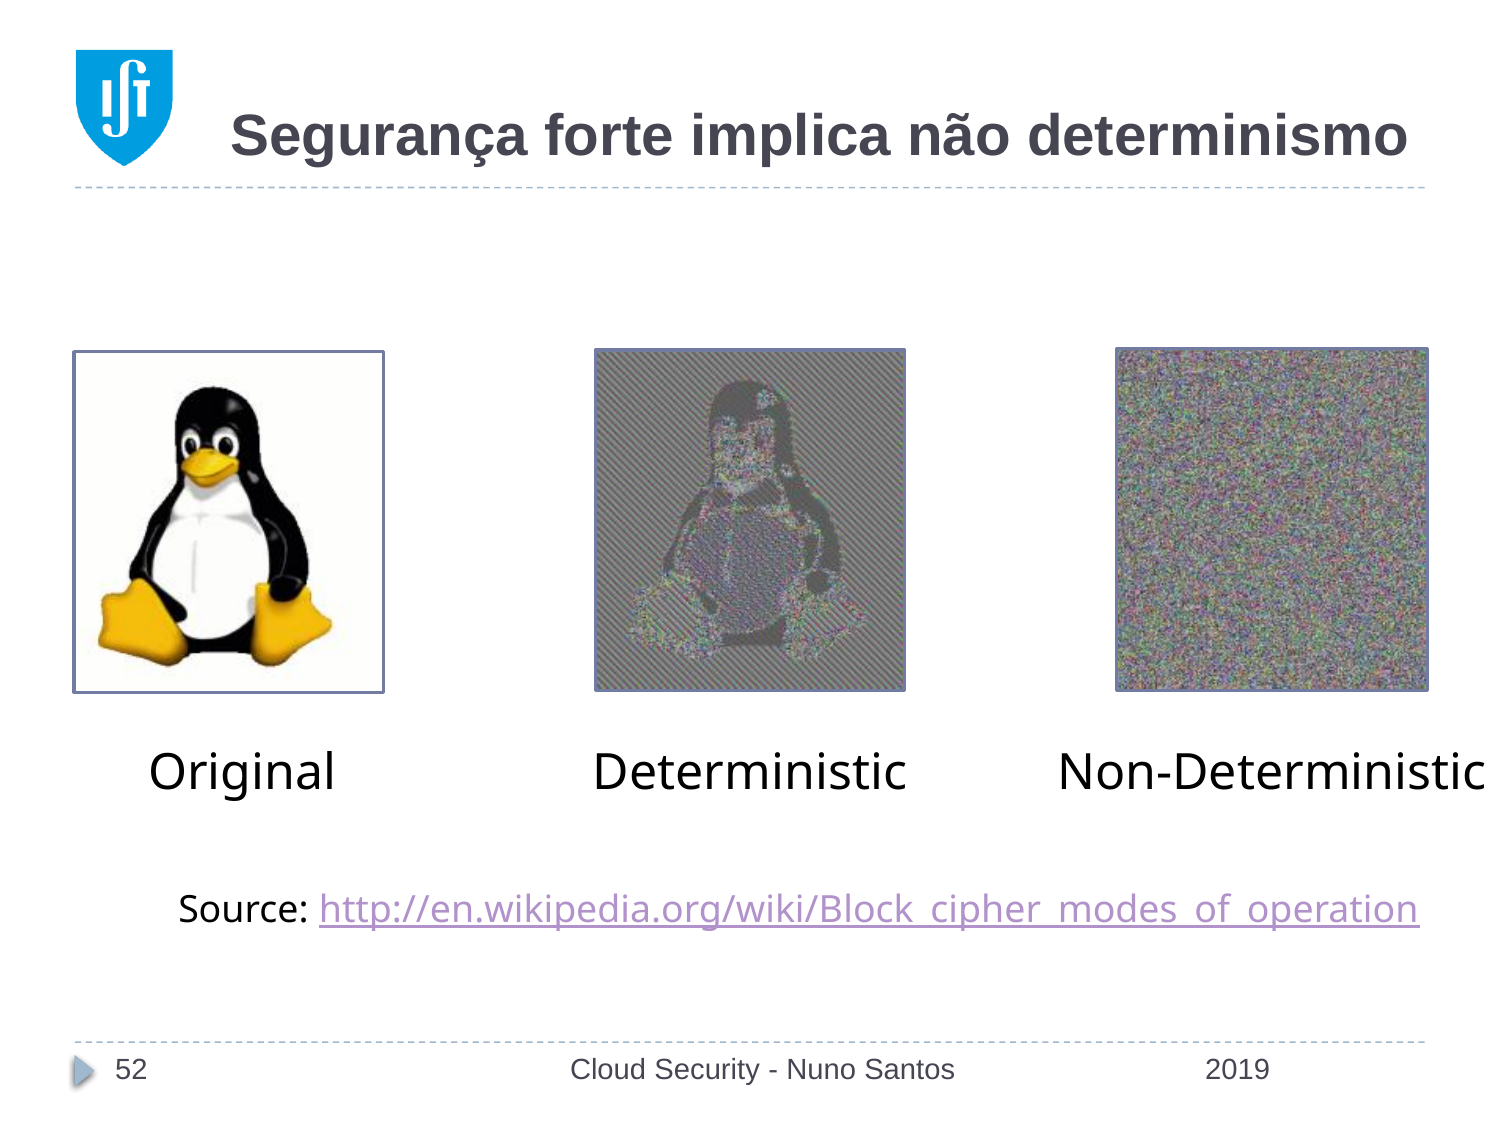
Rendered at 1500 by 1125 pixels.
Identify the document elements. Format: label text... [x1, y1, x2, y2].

title Segurança forte implica não determinismo [179, 37, 1425, 175]
text_box Deterministic [577, 731, 922, 807]
picture [68, 42, 179, 175]
slide_number 2019 [1051, 1042, 1426, 1103]
picture [75, 352, 382, 691]
picture [596, 351, 904, 690]
text_box Source: http://en.wikipedia.org/wiki/Block_cipher_modes_of_operation [163, 877, 1445, 943]
text_box Original [133, 731, 352, 807]
text_box Non-Deterministic [1042, 731, 1500, 807]
slide_number 52 [100, 1042, 426, 1103]
picture [1118, 349, 1427, 690]
footer Cloud Security - Nuno Santos [475, 1042, 1051, 1103]
